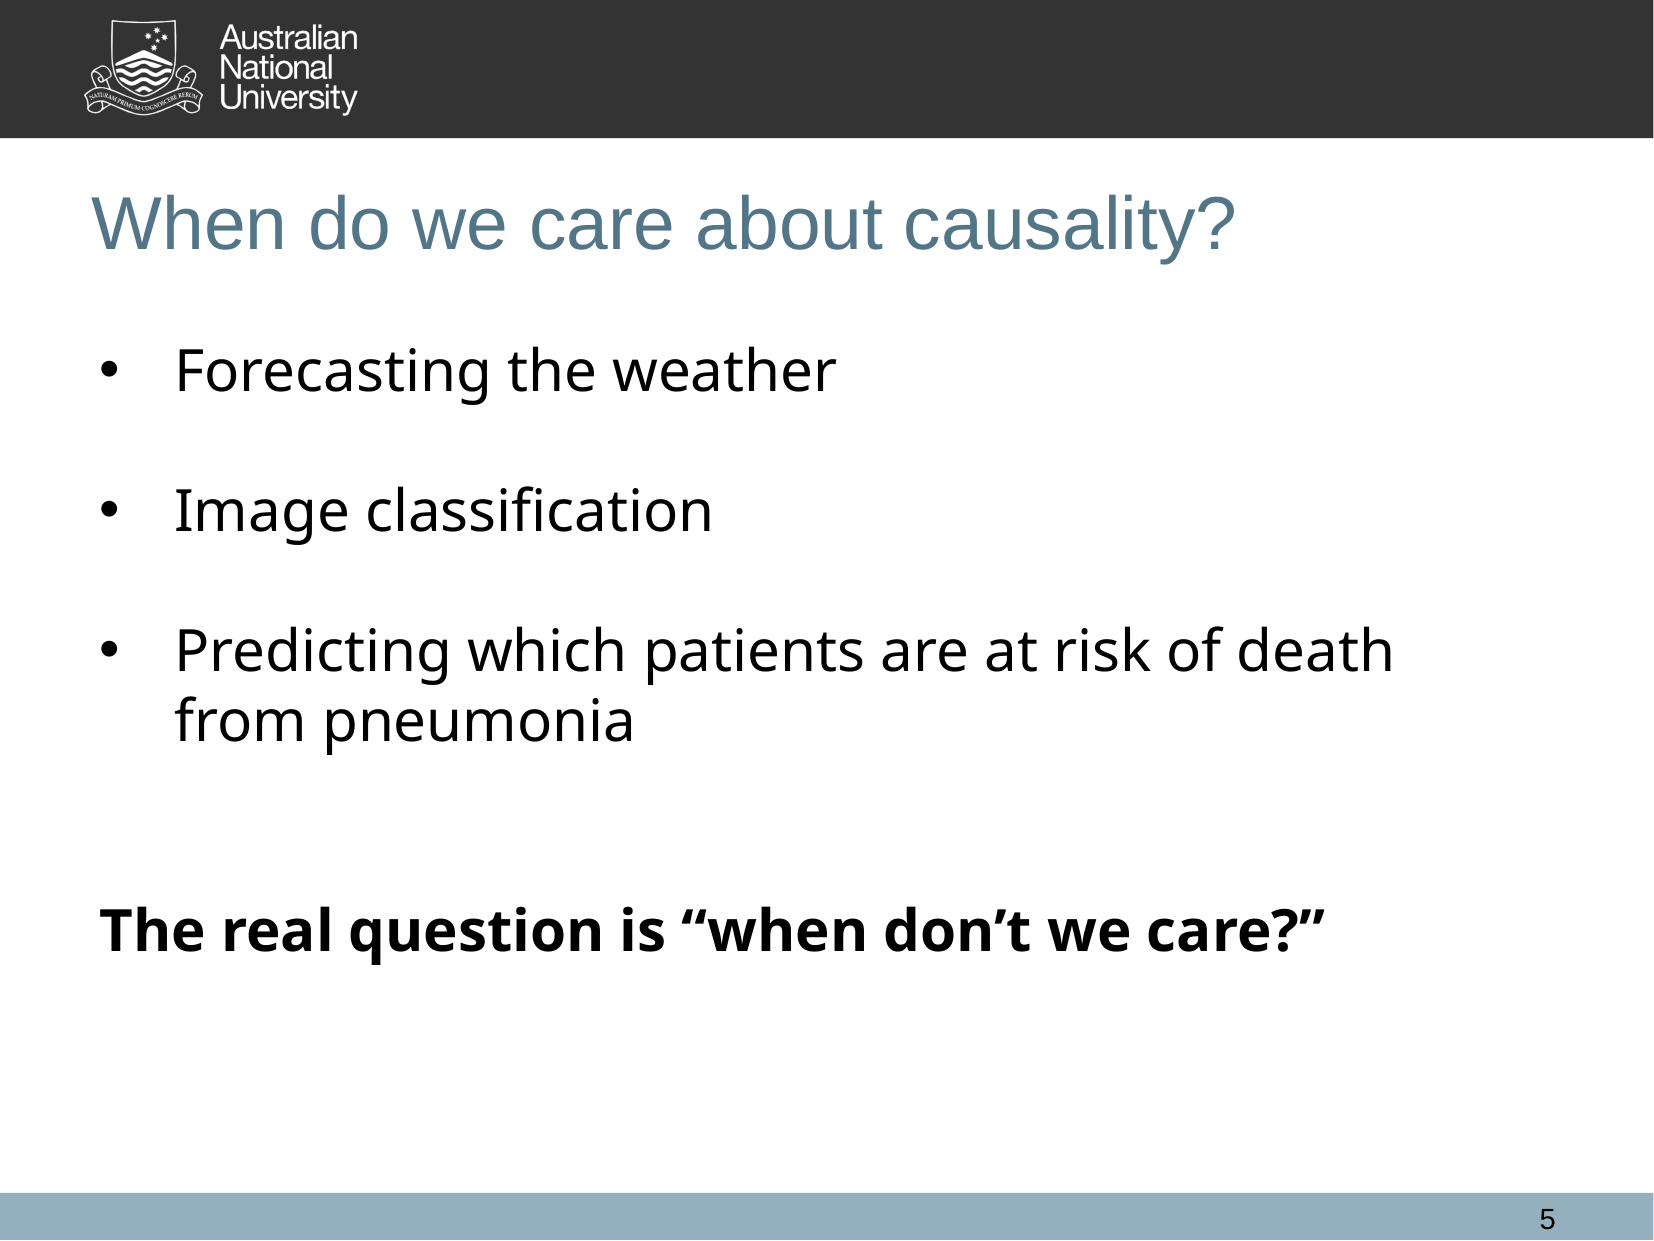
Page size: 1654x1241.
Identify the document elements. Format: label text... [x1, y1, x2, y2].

text_box When do we care about causality? [76, 125, 1427, 313]
text_box [84, 138, 1573, 345]
text_box 5 [1464, 1192, 1571, 1232]
picture [84, 20, 358, 116]
text_box Forecasting the weather Image classification Predicting which patients are at risk of death from pneumonia The real question is “when don’t we care?” [84, 325, 1506, 971]
